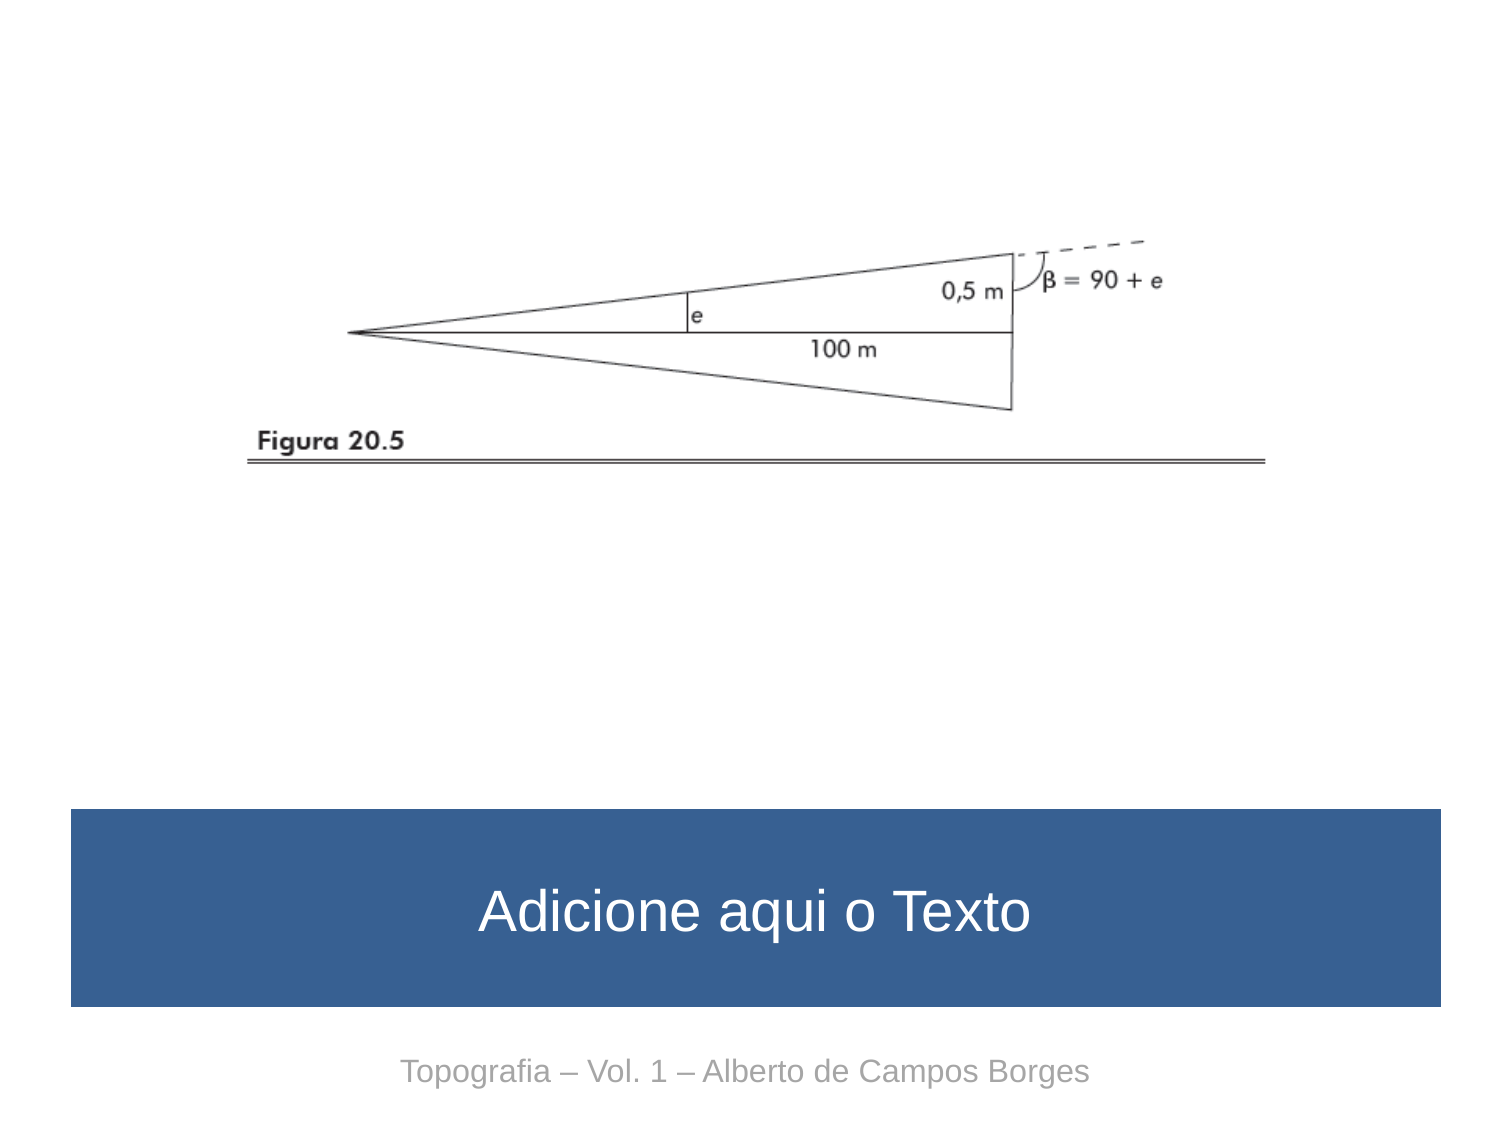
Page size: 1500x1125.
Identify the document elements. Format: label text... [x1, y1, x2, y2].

picture [210, 219, 1290, 486]
text_box Adicione aqui o Texto [70, 808, 1442, 1008]
footer Topografia – Vol. 1 – Alberto de Campos Borges [0, 1042, 1500, 1103]
